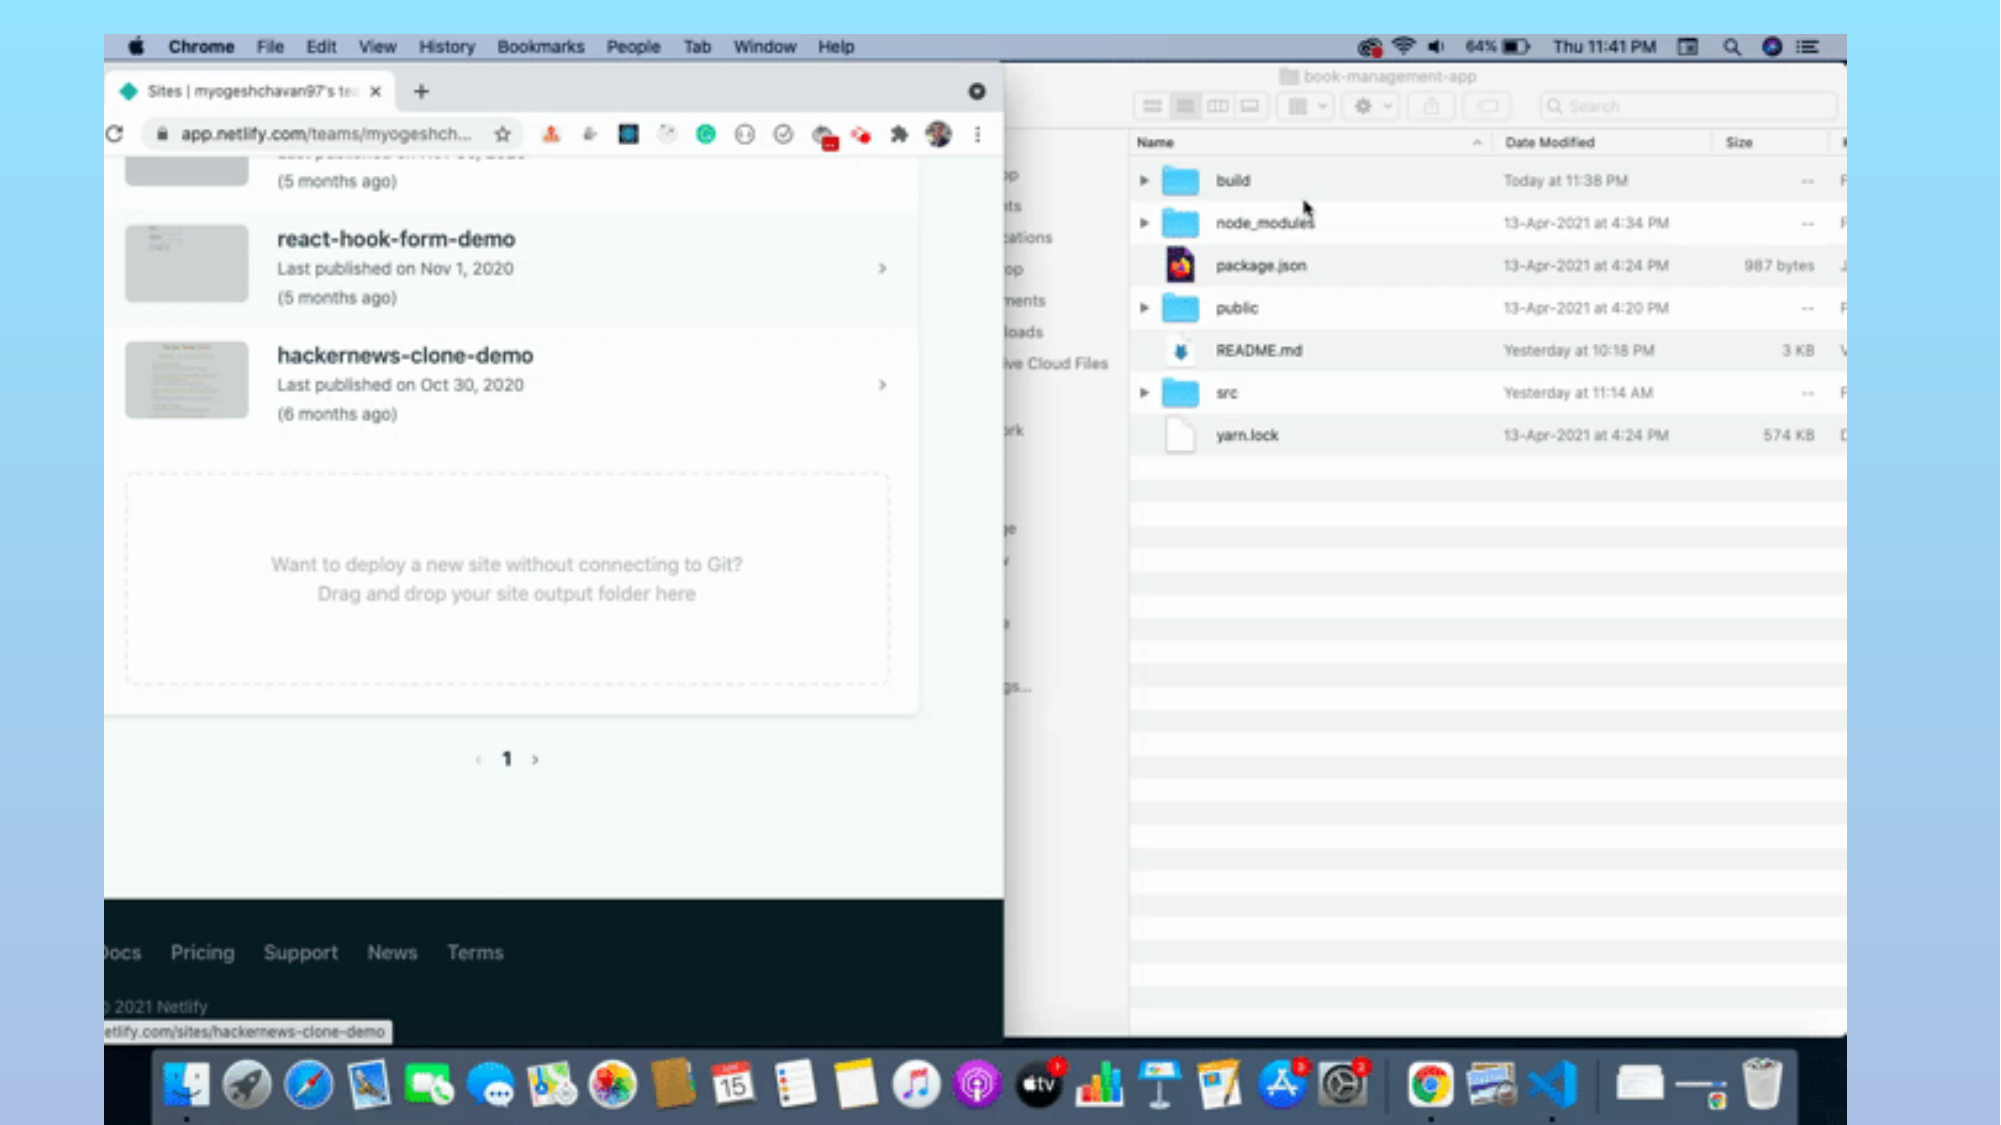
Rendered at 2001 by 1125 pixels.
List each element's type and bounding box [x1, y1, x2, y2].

picture [104, 34, 1847, 1125]
